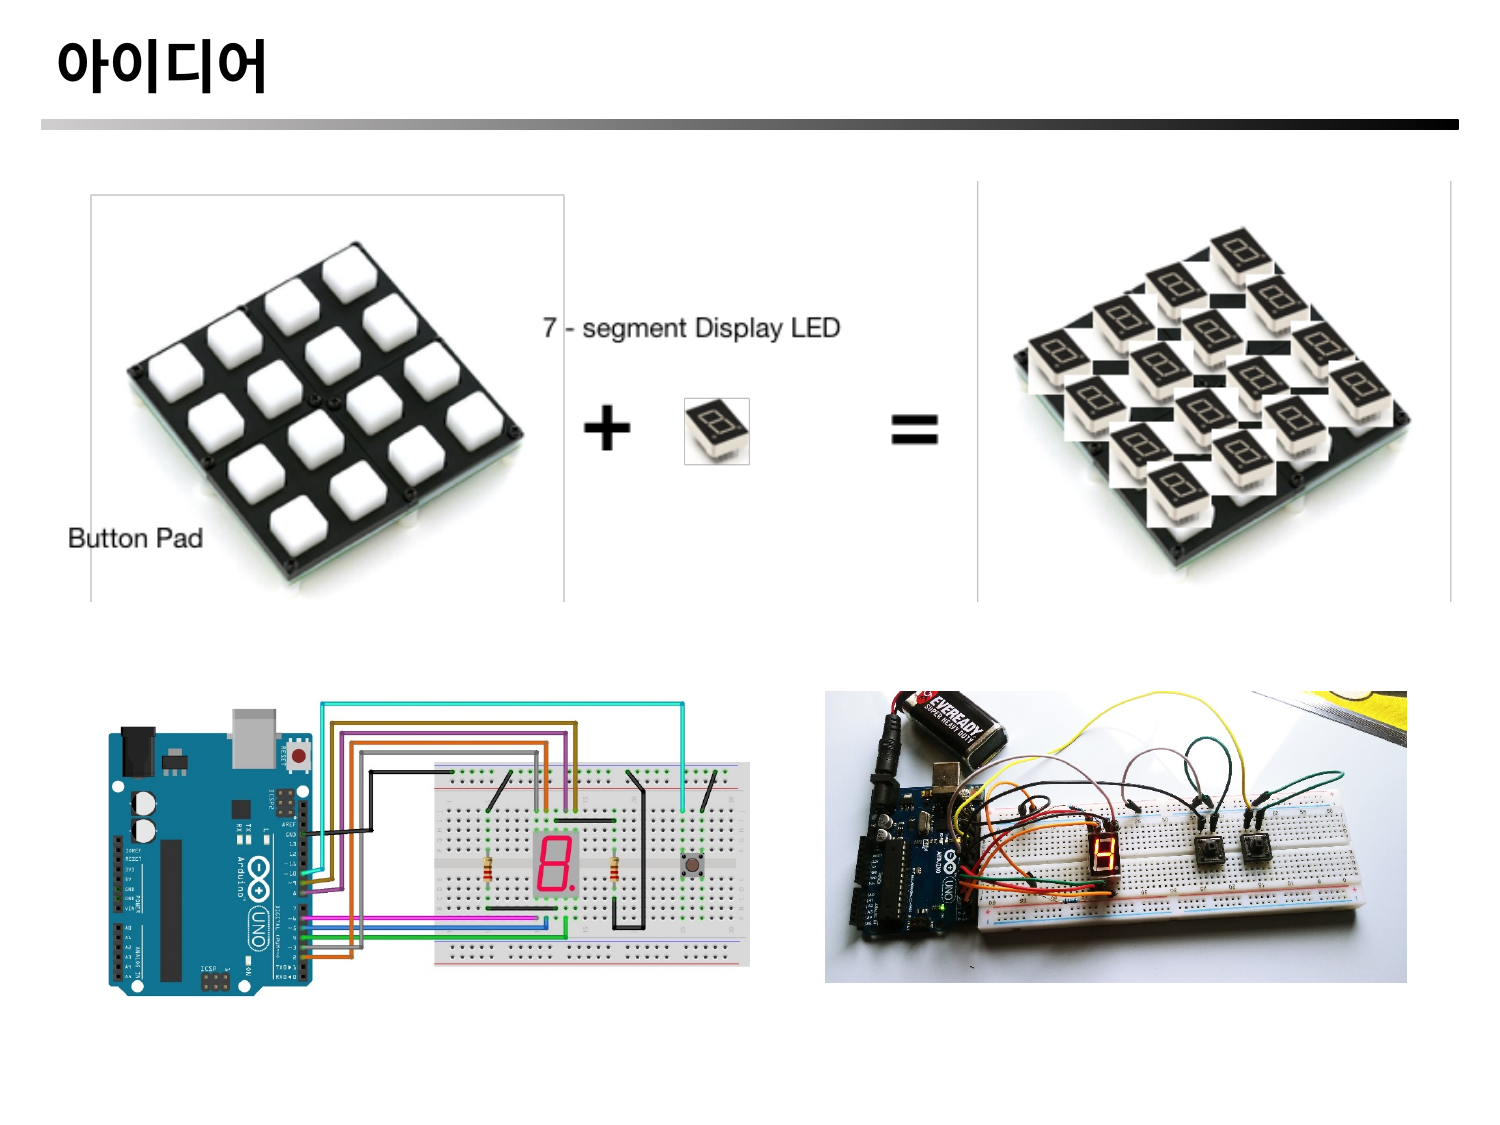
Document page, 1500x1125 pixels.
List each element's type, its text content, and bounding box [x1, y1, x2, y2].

picture [825, 691, 1407, 983]
list 아이디어 [41, 75, 860, 105]
picture [108, 699, 750, 999]
picture [59, 181, 1453, 602]
text_box [0, 0, 1500, 75]
